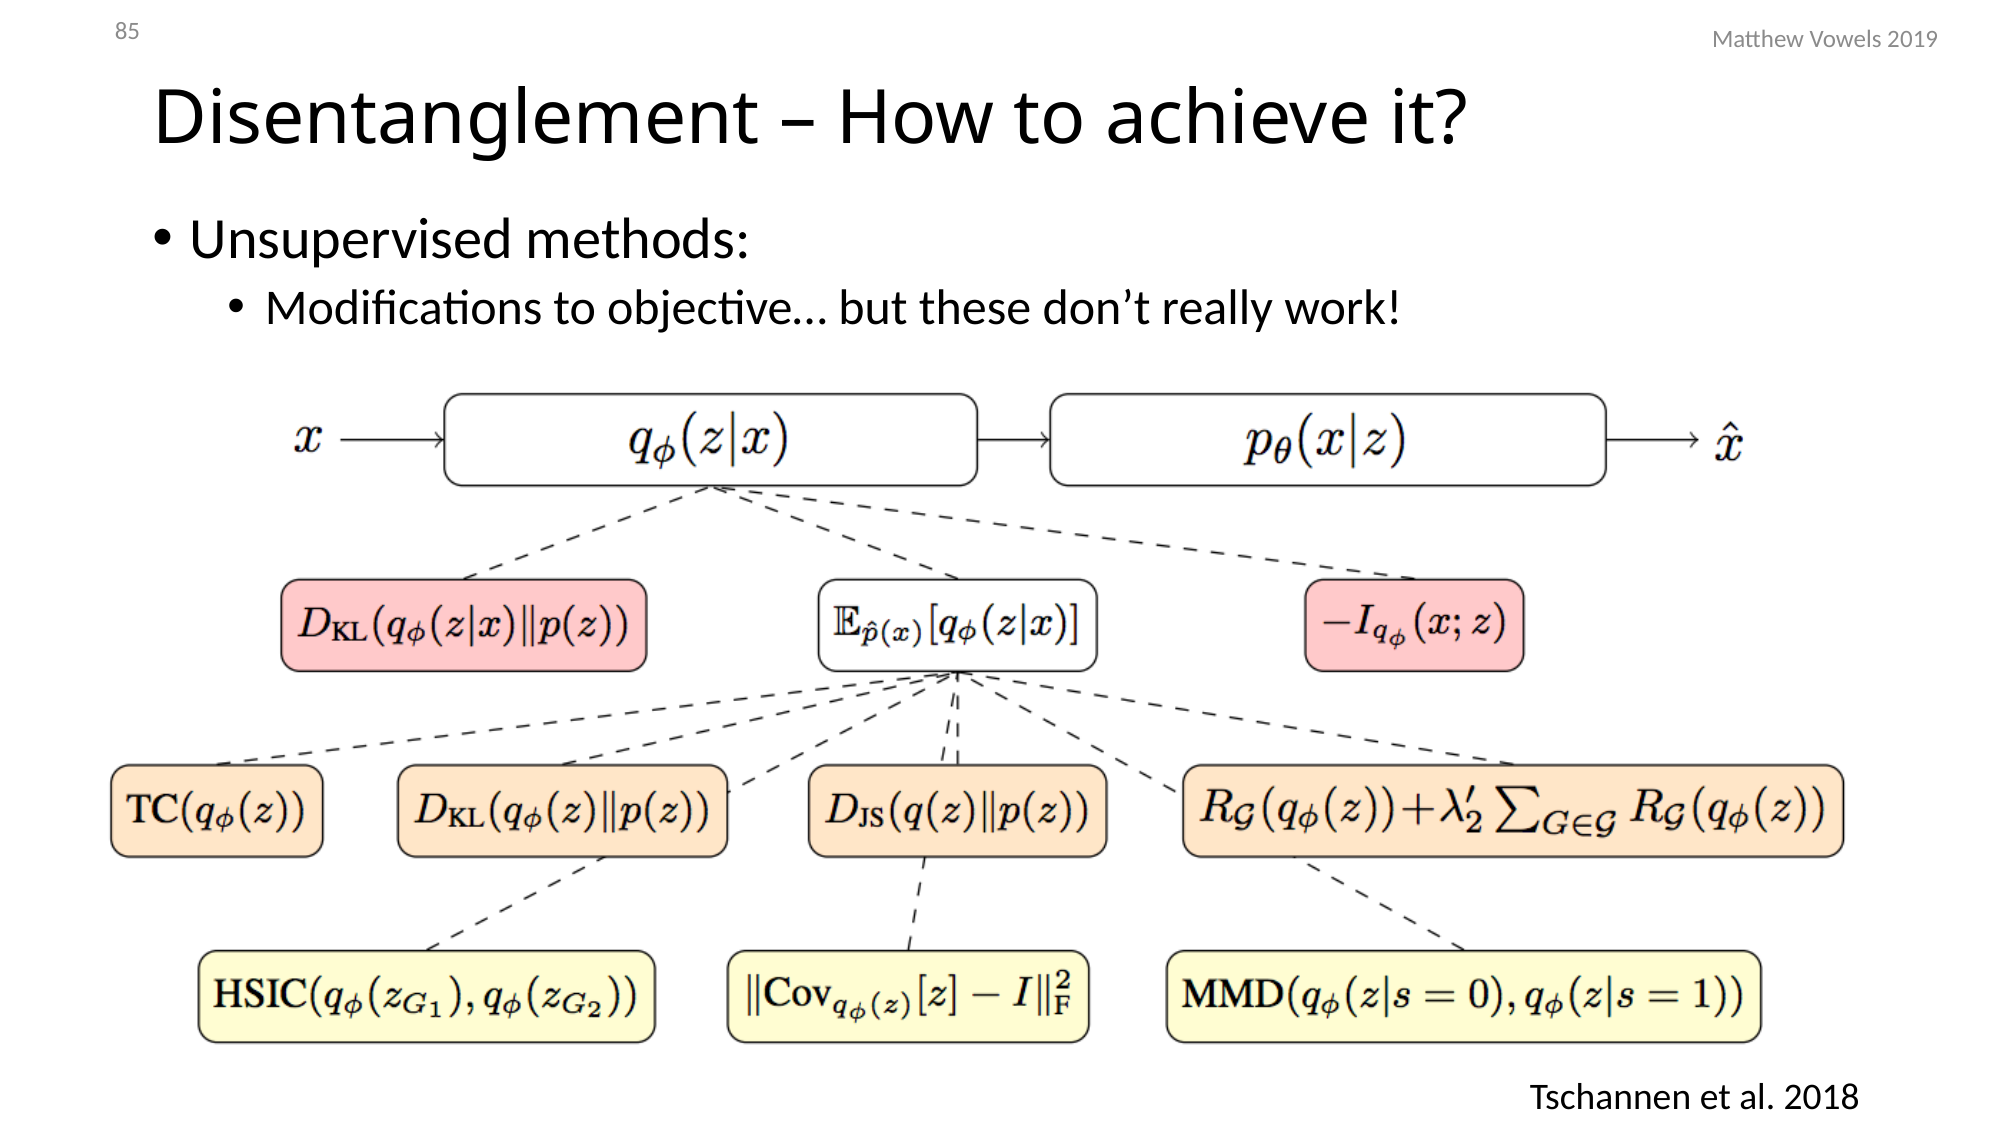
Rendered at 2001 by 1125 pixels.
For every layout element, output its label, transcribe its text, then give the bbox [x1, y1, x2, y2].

title Disentanglement – How to achieve it? [137, 10, 1863, 229]
slide_number Matthew Vowels 2019 [1697, 7, 2000, 68]
list Unsupervised methods: Modifications to objective… but these don’t really work! [137, 200, 1653, 366]
picture [72, 366, 1863, 1066]
slide_number 85 [0, 0, 156, 60]
text_box Tschannen et al. 2018 [1515, 1064, 1876, 1125]
